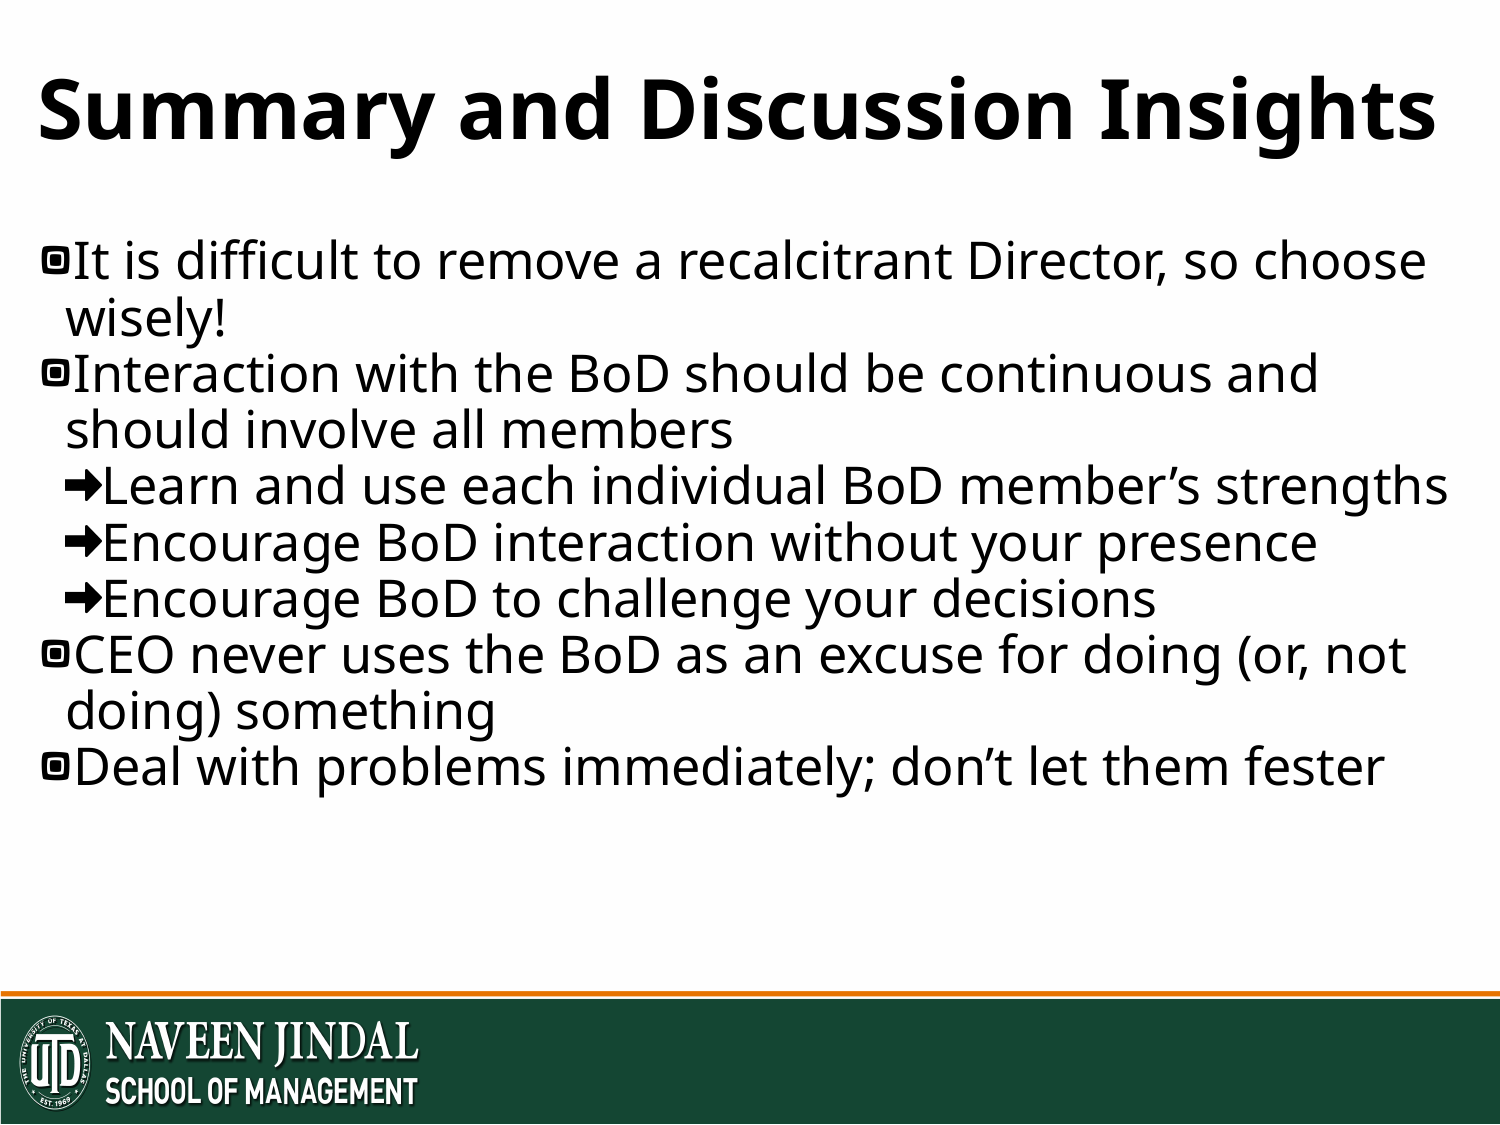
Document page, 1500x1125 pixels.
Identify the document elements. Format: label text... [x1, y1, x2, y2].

title Summary and Discussion Insights [37, 49, 1463, 162]
list It is difficult to remove a recalcitrant Director, so choose wisely! Interaction with the BoD should be continuous and should involve all members Learn and use each individual BoD member’s strengths Encourage BoD interaction without your presence Encourage BoD to challenge your decisions CEO never uses the BoD as an excuse for doing (or, not doing) something Deal with problems immediately; don’t let them fester [37, 172, 1463, 983]
picture [0, 0, 1500, 1125]
